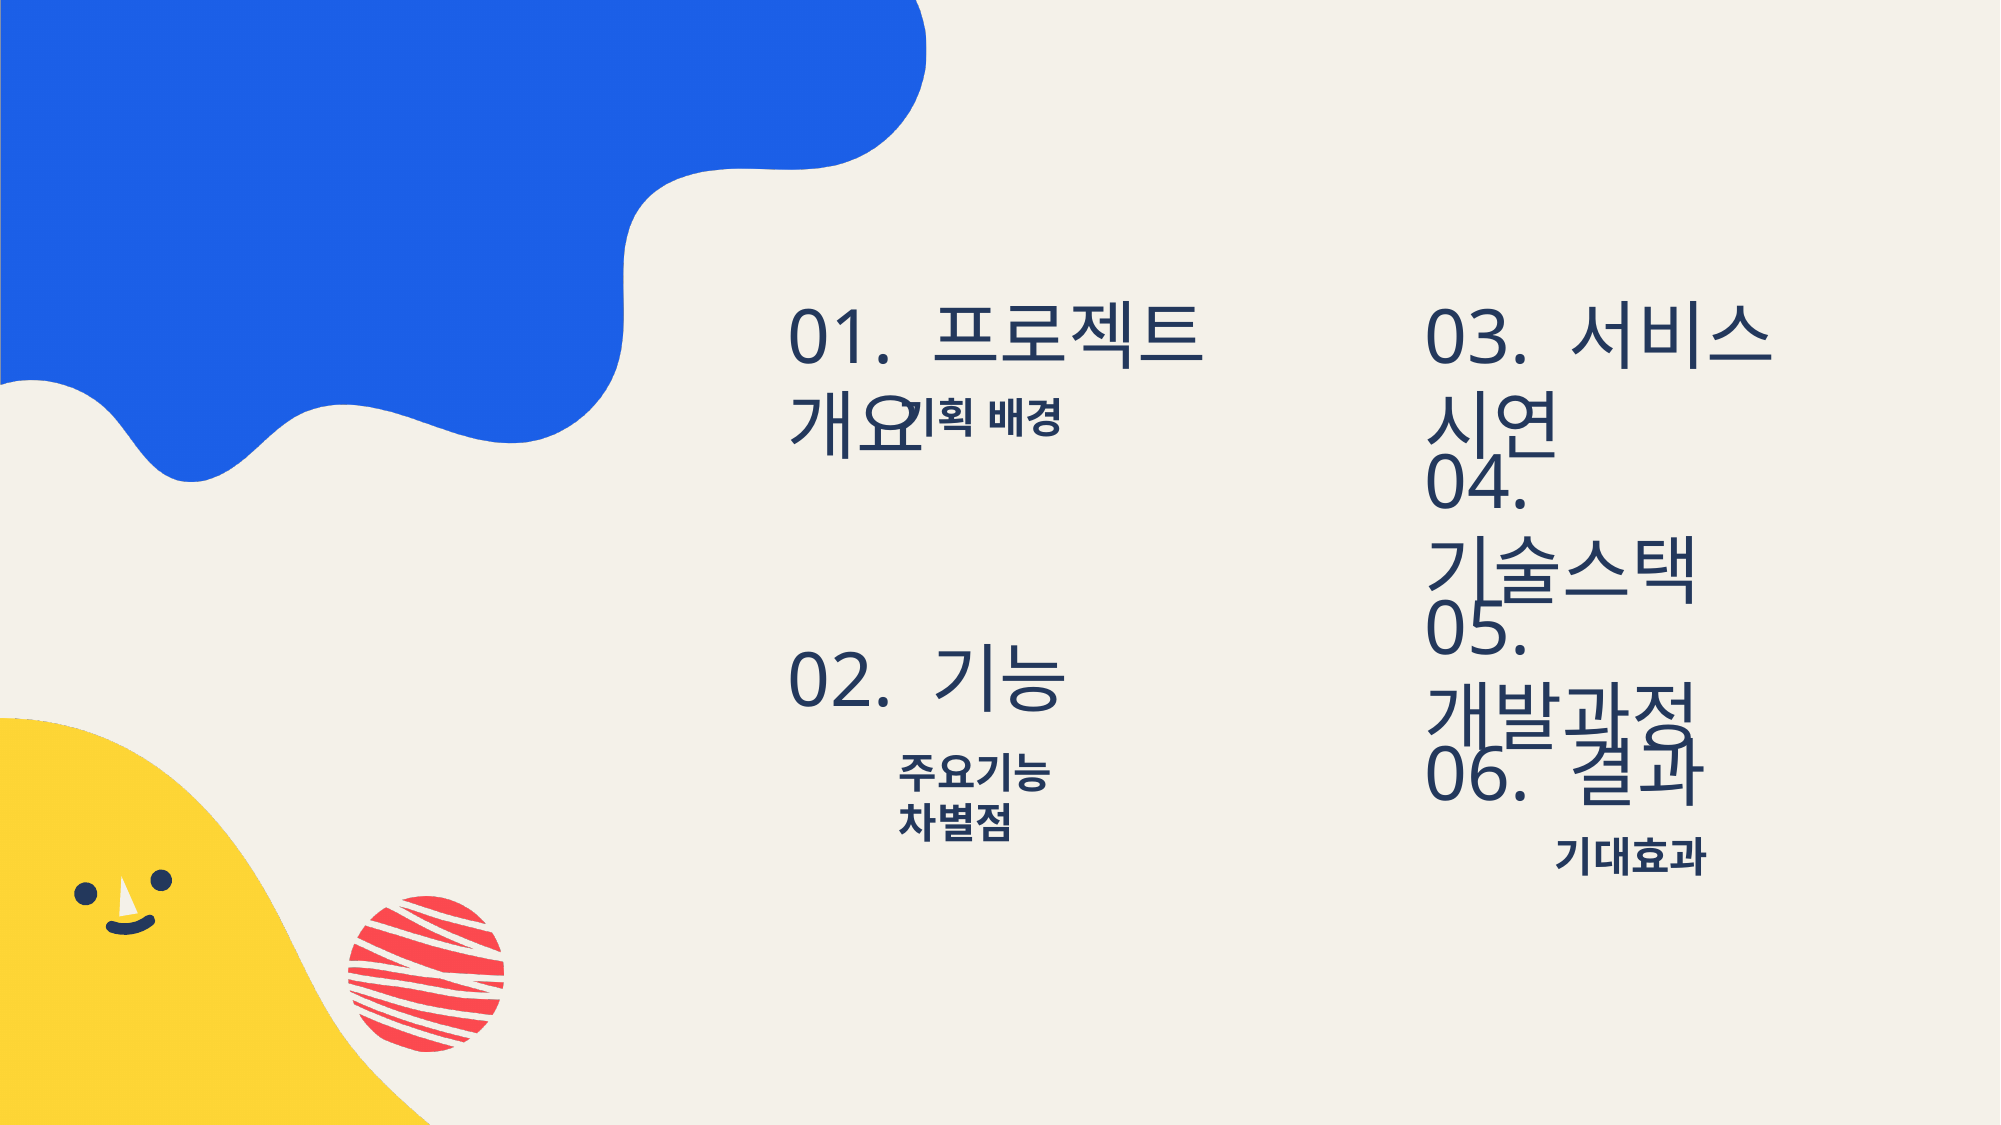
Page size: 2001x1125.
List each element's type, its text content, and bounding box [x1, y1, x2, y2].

text_box 05. 개발과정 [1410, 572, 1839, 767]
picture [0, 0, 927, 482]
text_box 03. 서비스 시연 [1410, 281, 1946, 476]
text_box 01. 프로젝트 개요 [772, 281, 1328, 476]
text_box 06. 결과 [1410, 717, 1846, 823]
text_box 02. 기능 [772, 623, 1118, 729]
text_box 주요기능 차별점 [883, 739, 1290, 854]
text_box 기대효과 [1539, 823, 1946, 889]
picture [0, 718, 504, 1125]
text_box 04. 기술스택 [1410, 476, 1839, 572]
